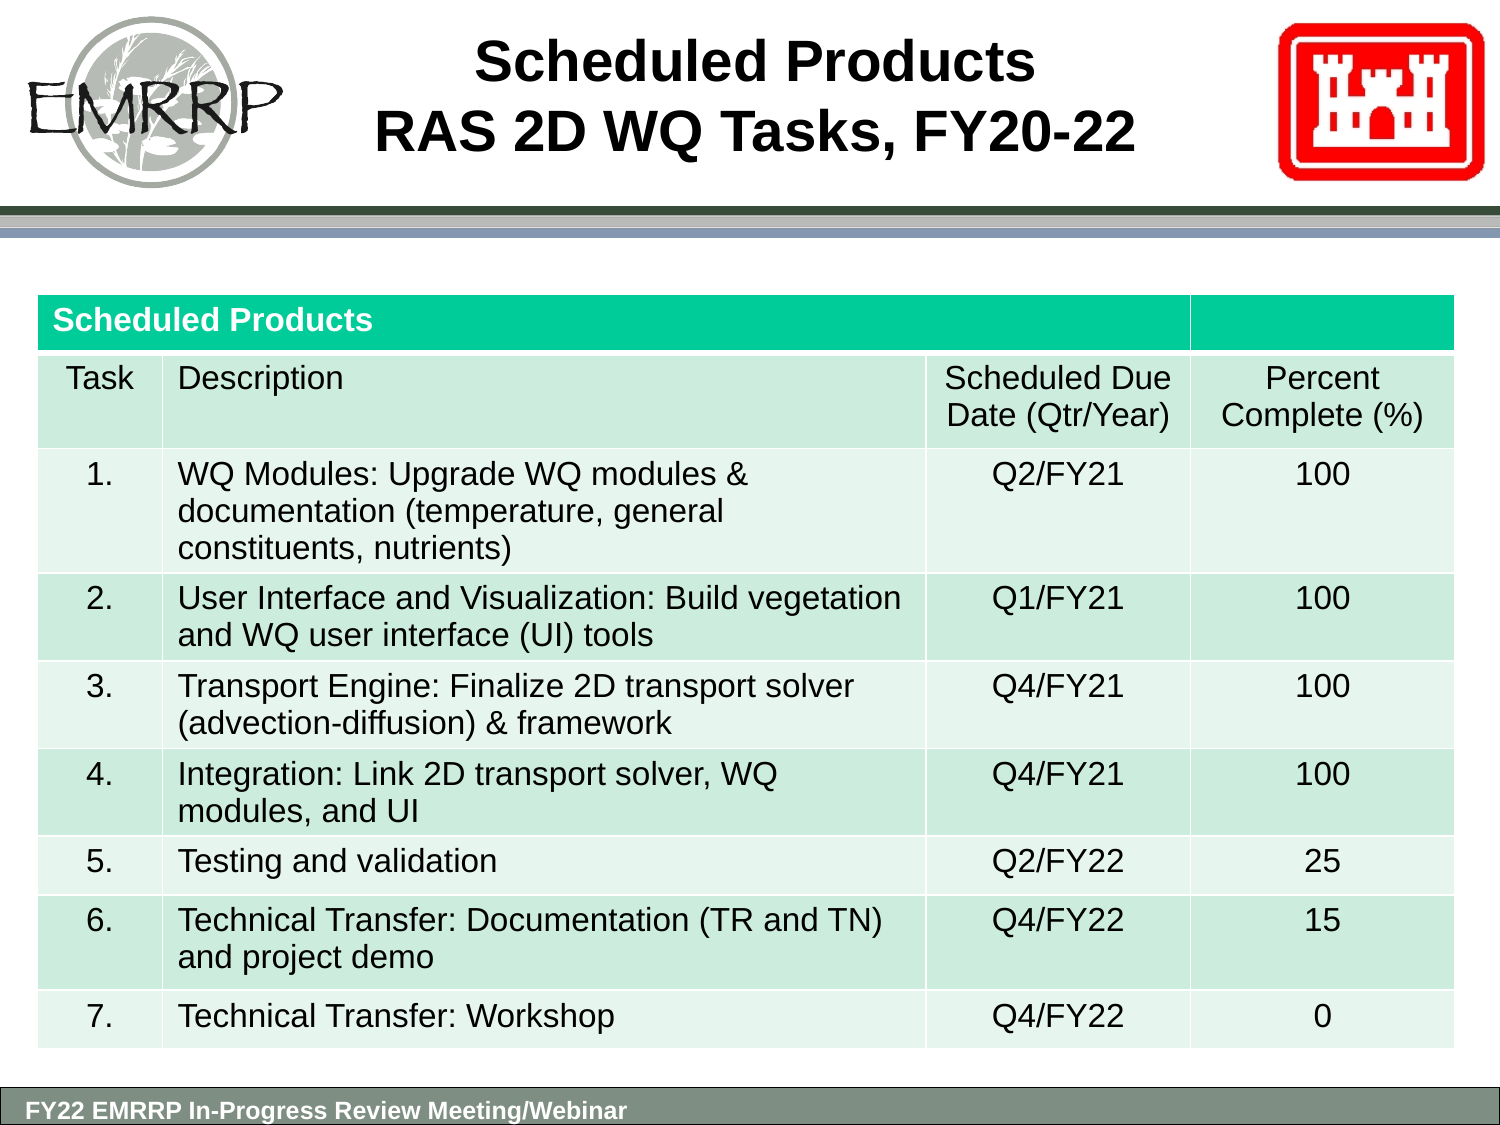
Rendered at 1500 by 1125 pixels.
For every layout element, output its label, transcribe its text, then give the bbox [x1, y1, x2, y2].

title Scheduled Products RAS 2D WQ Tasks, FY20-22 [274, 49, 1238, 178]
table_cell User Interface and Visualization: Build vegetation and WQ user interface (UI) tools [163, 574, 925, 660]
table_cell Q4/FY22 [927, 896, 1190, 989]
table_cell Integration: Link 2D transport solver, WQ modules, and UI [163, 749, 925, 835]
table_cell 3. [38, 662, 162, 748]
table_cell 5. [38, 837, 162, 894]
table_cell 100 [1191, 749, 1454, 835]
table_cell Testing and validation [163, 837, 925, 894]
table_cell 25 [1191, 837, 1454, 894]
table_cell Q2/FY22 [927, 837, 1190, 894]
table_cell 100 [1191, 662, 1454, 748]
table_cell Q1/FY21 [927, 574, 1190, 660]
table_cell Q2/FY21 [927, 449, 1190, 572]
table_cell Technical Transfer: Workshop [163, 991, 925, 1048]
table_cell 2. [38, 574, 162, 660]
table_header Scheduled Products [38, 295, 1190, 350]
table_cell 15 [1191, 896, 1454, 989]
table_cell Q4/FY22 [927, 991, 1190, 1048]
table_cell Technical Transfer: Documentation (TR and TN) and project demo [163, 896, 925, 989]
table_cell Description [163, 356, 925, 448]
table_cell Task [38, 356, 162, 448]
table_cell Q4/FY21 [927, 662, 1190, 748]
table_cell 7. [38, 991, 162, 1048]
table_header [1191, 295, 1454, 350]
picture [0, 206, 1500, 238]
table_cell 100 [1191, 574, 1454, 660]
table_cell 0 [1191, 991, 1454, 1048]
table_cell Percent Complete (%) [1191, 356, 1454, 448]
picture [1275, 21, 1488, 183]
table_cell WQ Modules: Upgrade WQ modules & documentation (temperature, general constituents, nutrients) [163, 449, 925, 572]
table_cell 4. [38, 749, 162, 835]
picture [24, 12, 285, 191]
table_cell 1. [38, 449, 162, 572]
table_cell Transport Engine: Finalize 2D transport solver (advection-diffusion) & framework [163, 662, 925, 748]
table_cell Scheduled Due Date (Qtr/Year) [927, 356, 1190, 448]
table_cell 100 [1191, 449, 1454, 572]
table_cell Q4/FY21 [927, 749, 1190, 835]
table_cell 6. [38, 896, 162, 989]
